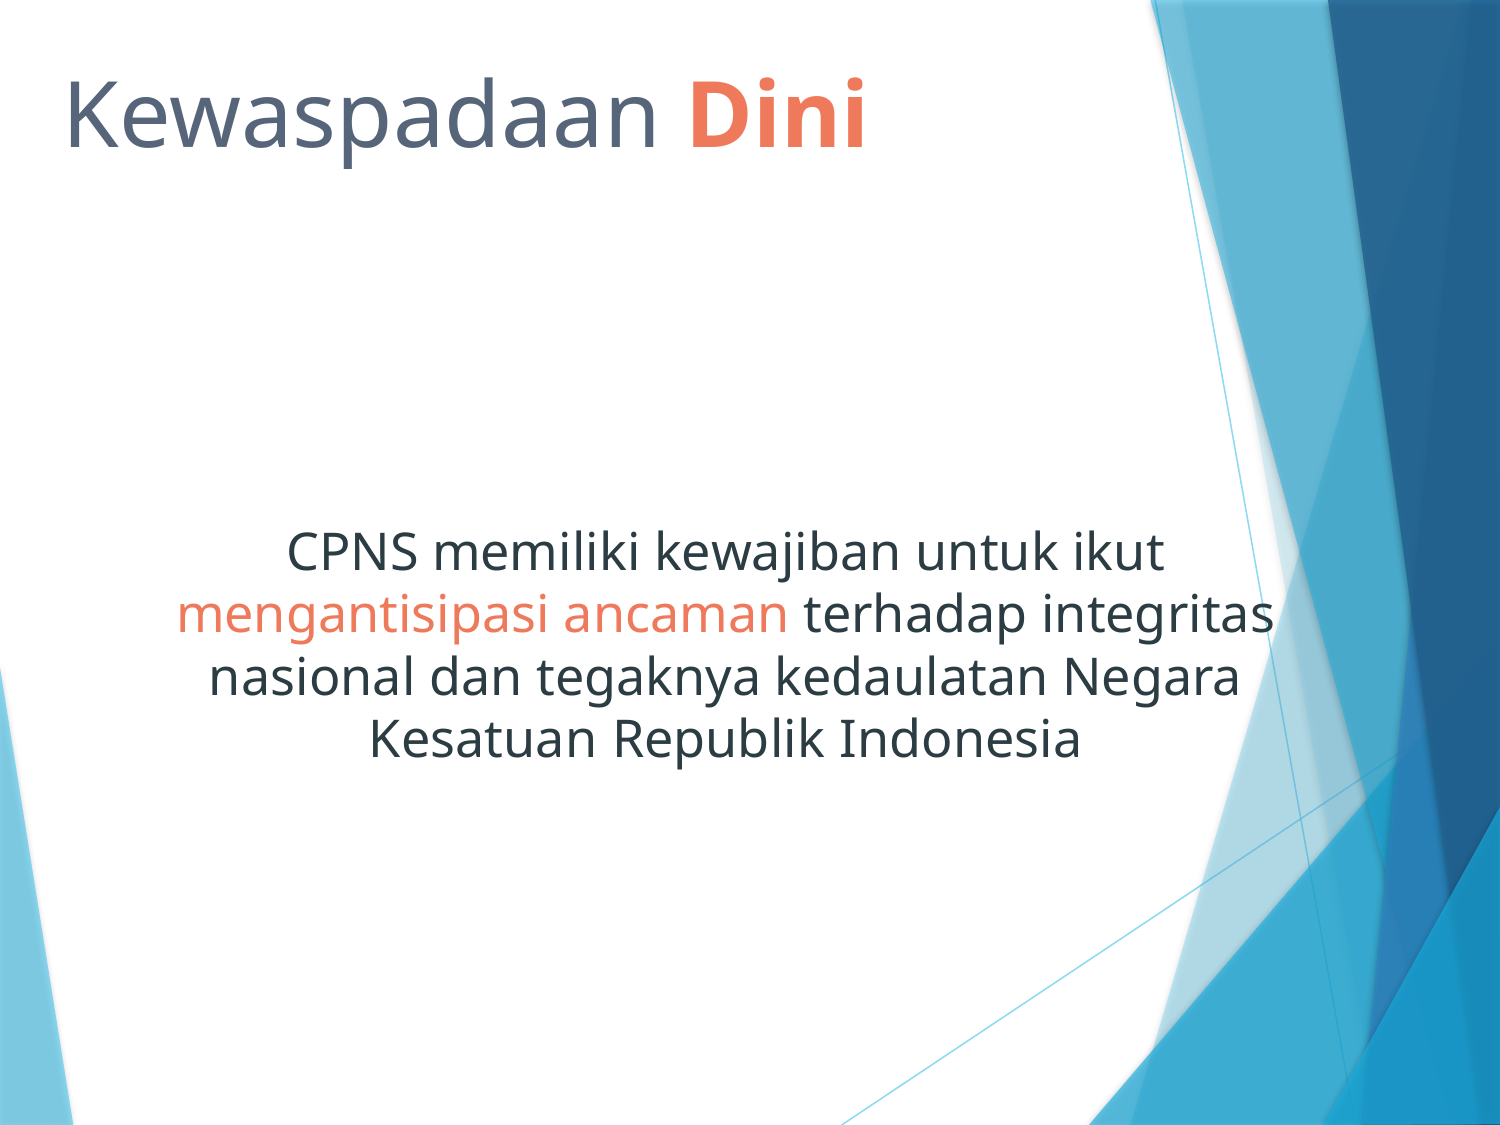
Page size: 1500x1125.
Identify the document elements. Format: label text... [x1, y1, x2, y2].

text_box CPNS memiliki kewajiban untuk ikut mengantisipasi ancaman terhadap integritas nasional dan tegaknya kedaulatan Negara Kesatuan Republik Indonesia [155, 514, 1296, 772]
text_box Kewaspadaan Dini [56, 62, 1500, 220]
